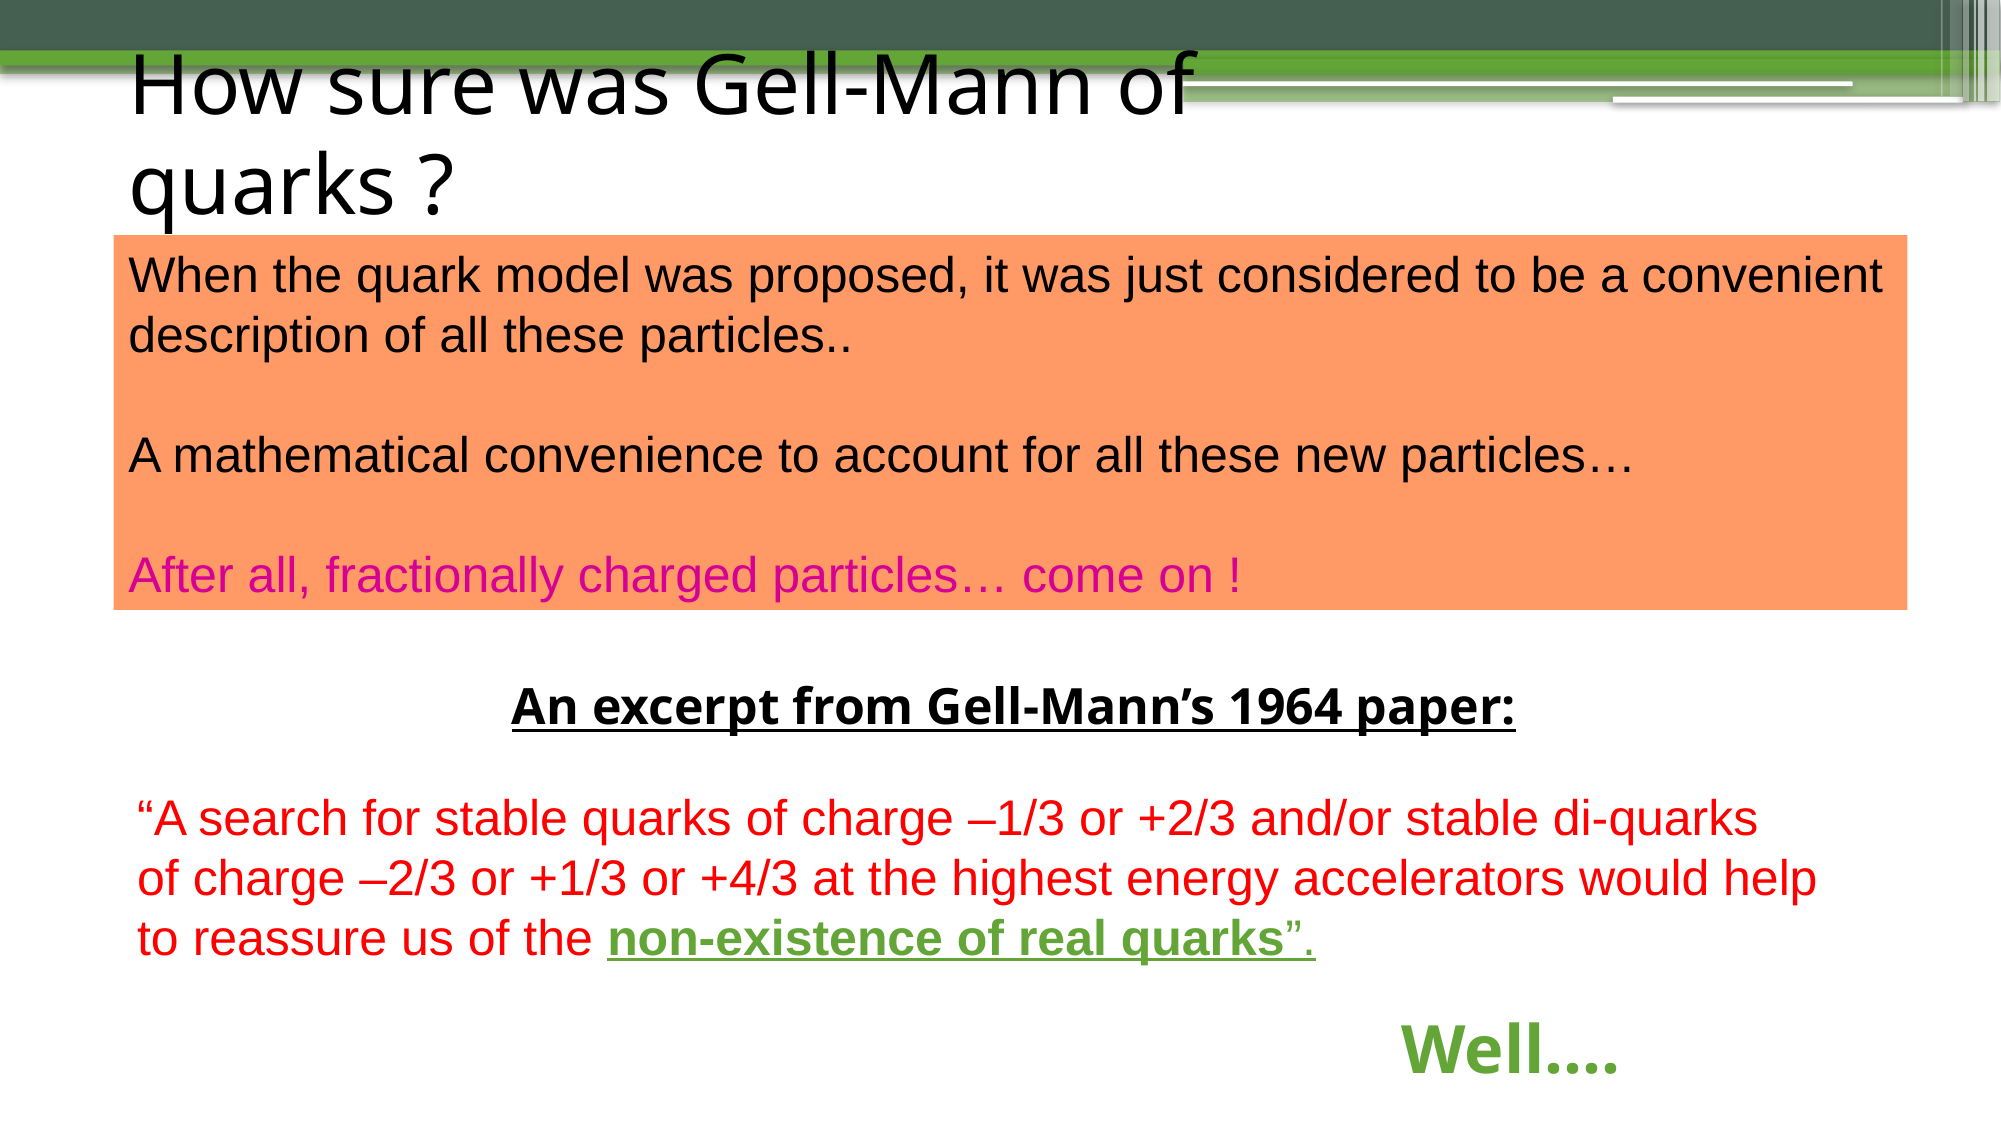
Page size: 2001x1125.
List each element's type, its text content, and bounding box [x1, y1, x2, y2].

text_box Well…. [1386, 999, 1636, 1095]
text_box When the quark model was proposed, it was just considered to be a convenient description of all these particles.. A mathematical convenience to account for all these new particles… After all, fractionally charged particles… come on ! [113, 235, 1908, 610]
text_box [113, 667, 1857, 976]
title How sure was Gell-Mann of quarks ? [113, 81, 1539, 182]
